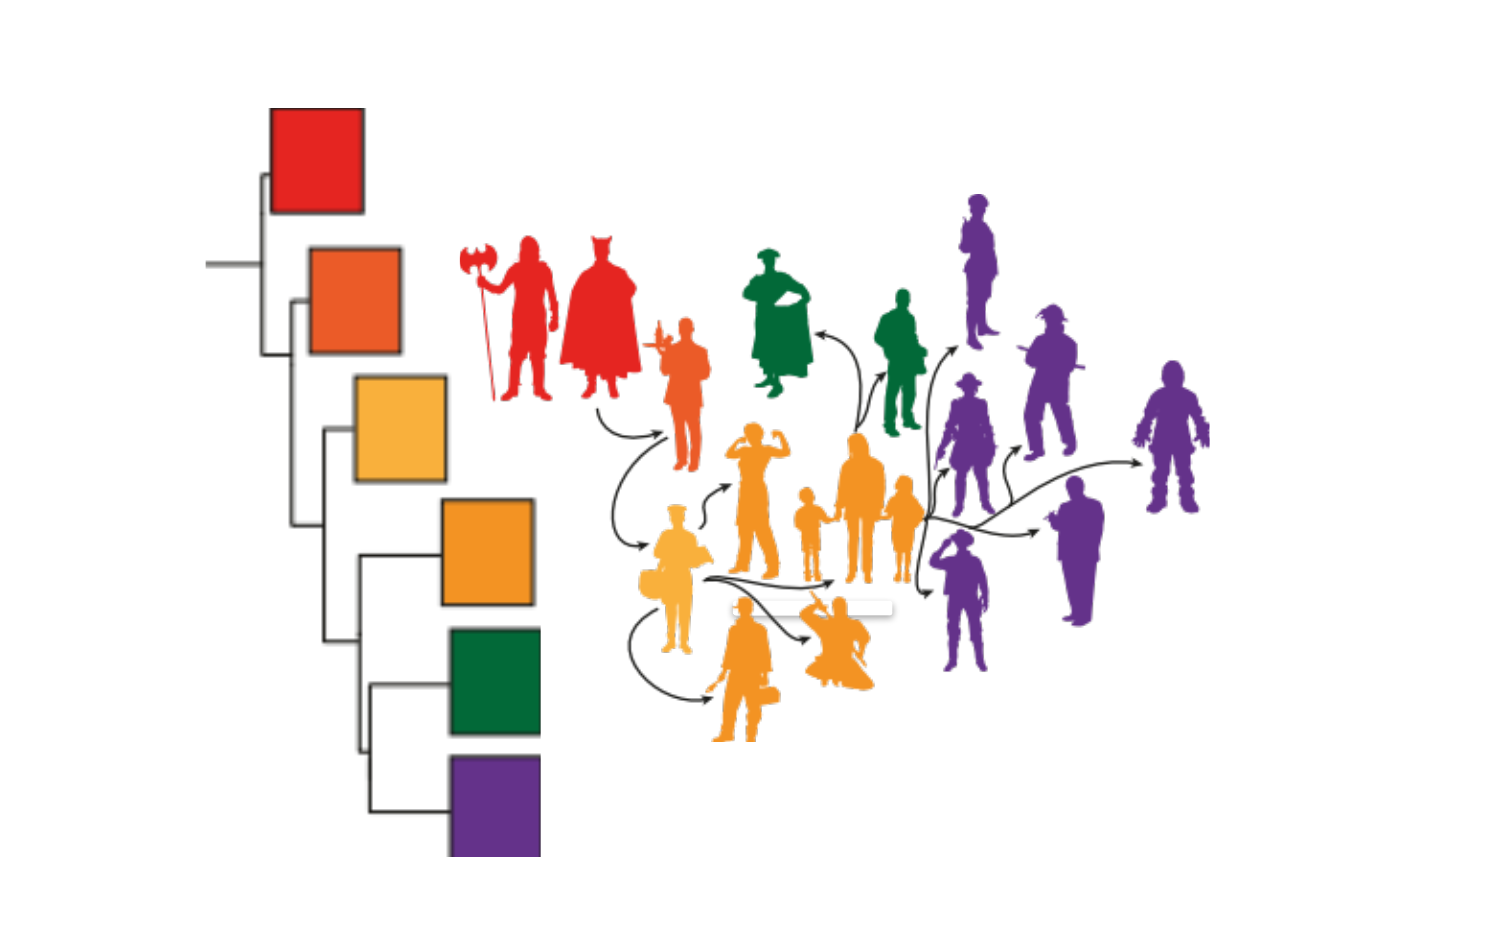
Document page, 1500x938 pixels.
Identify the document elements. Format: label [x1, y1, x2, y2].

picture [205, 107, 1210, 858]
